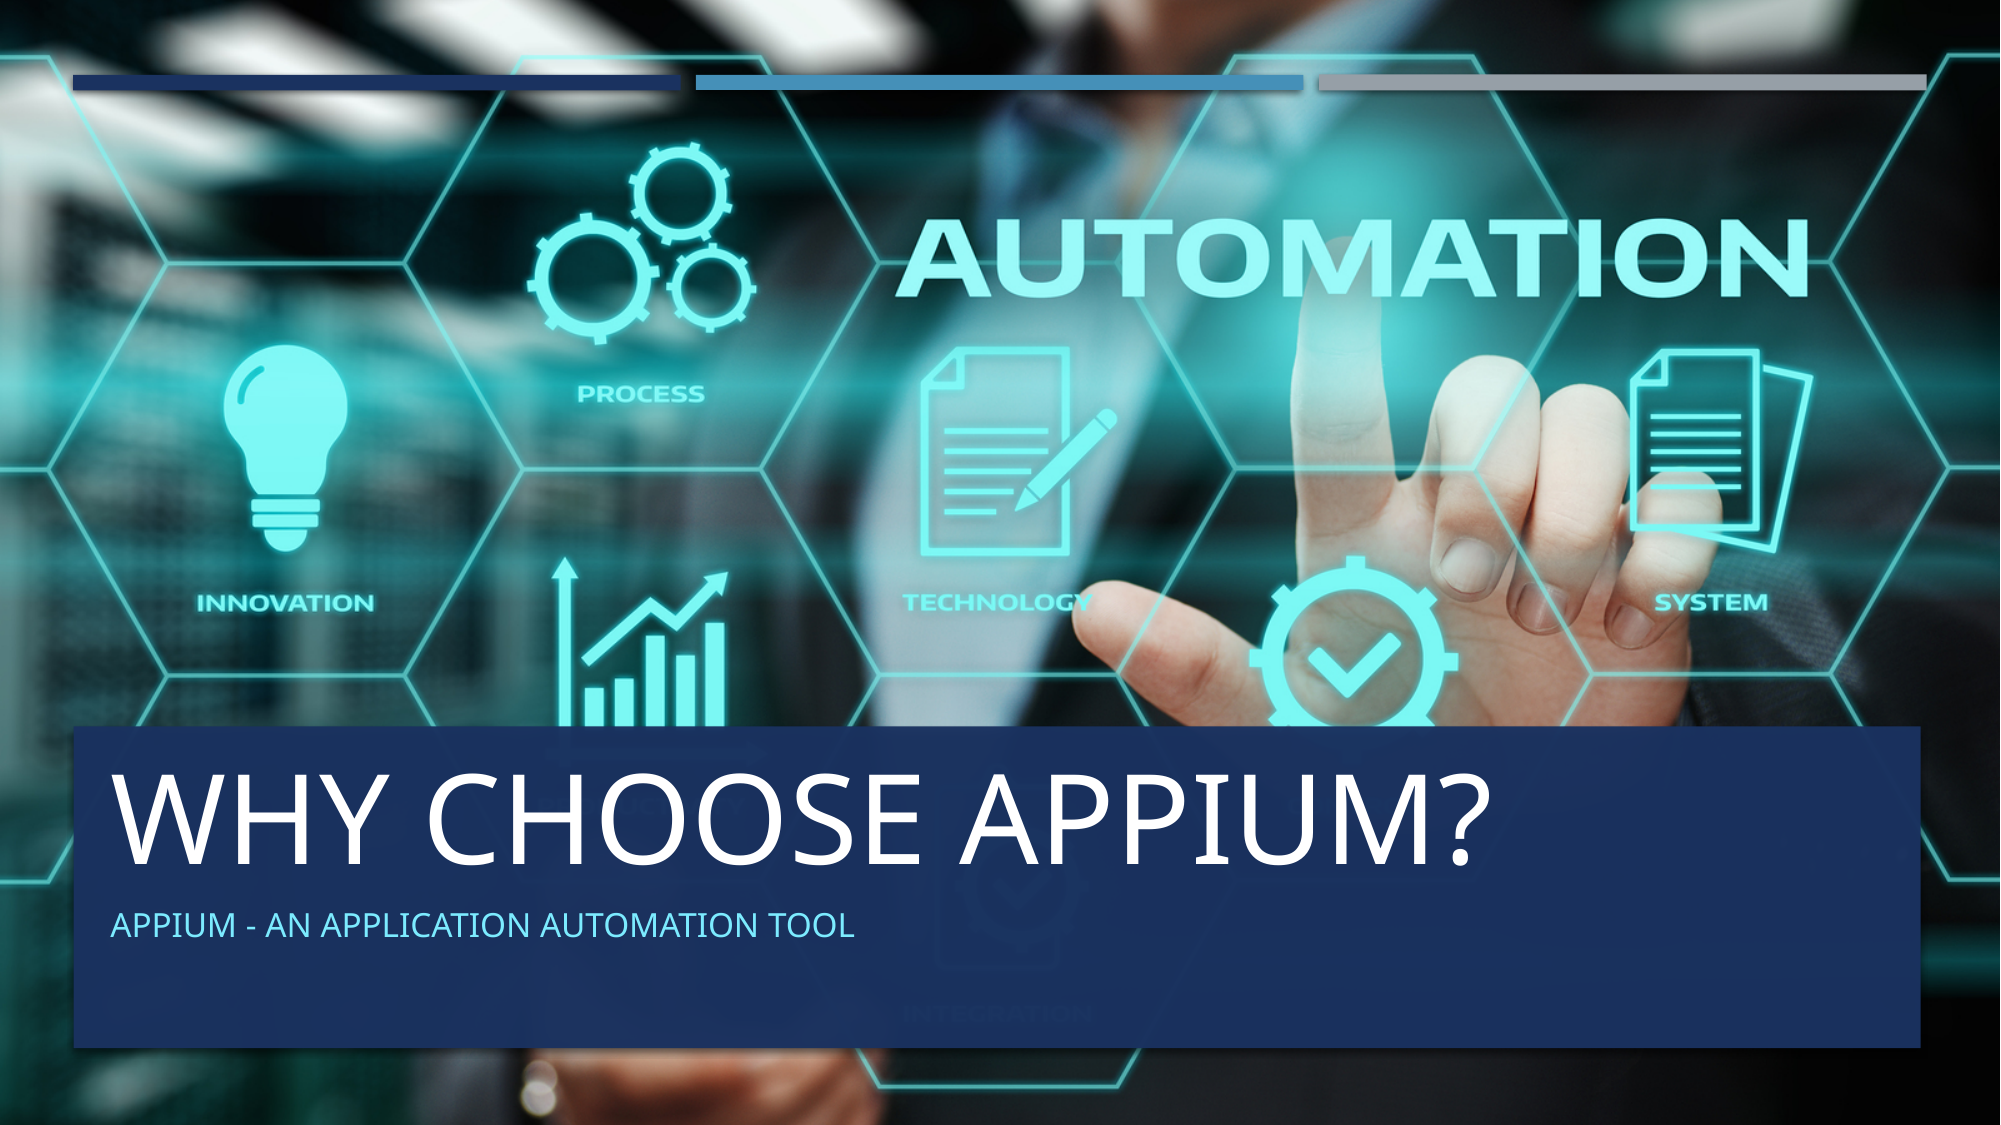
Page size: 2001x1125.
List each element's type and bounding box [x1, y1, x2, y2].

text_box [72, 73, 1928, 92]
picture [0, 0, 2000, 1125]
